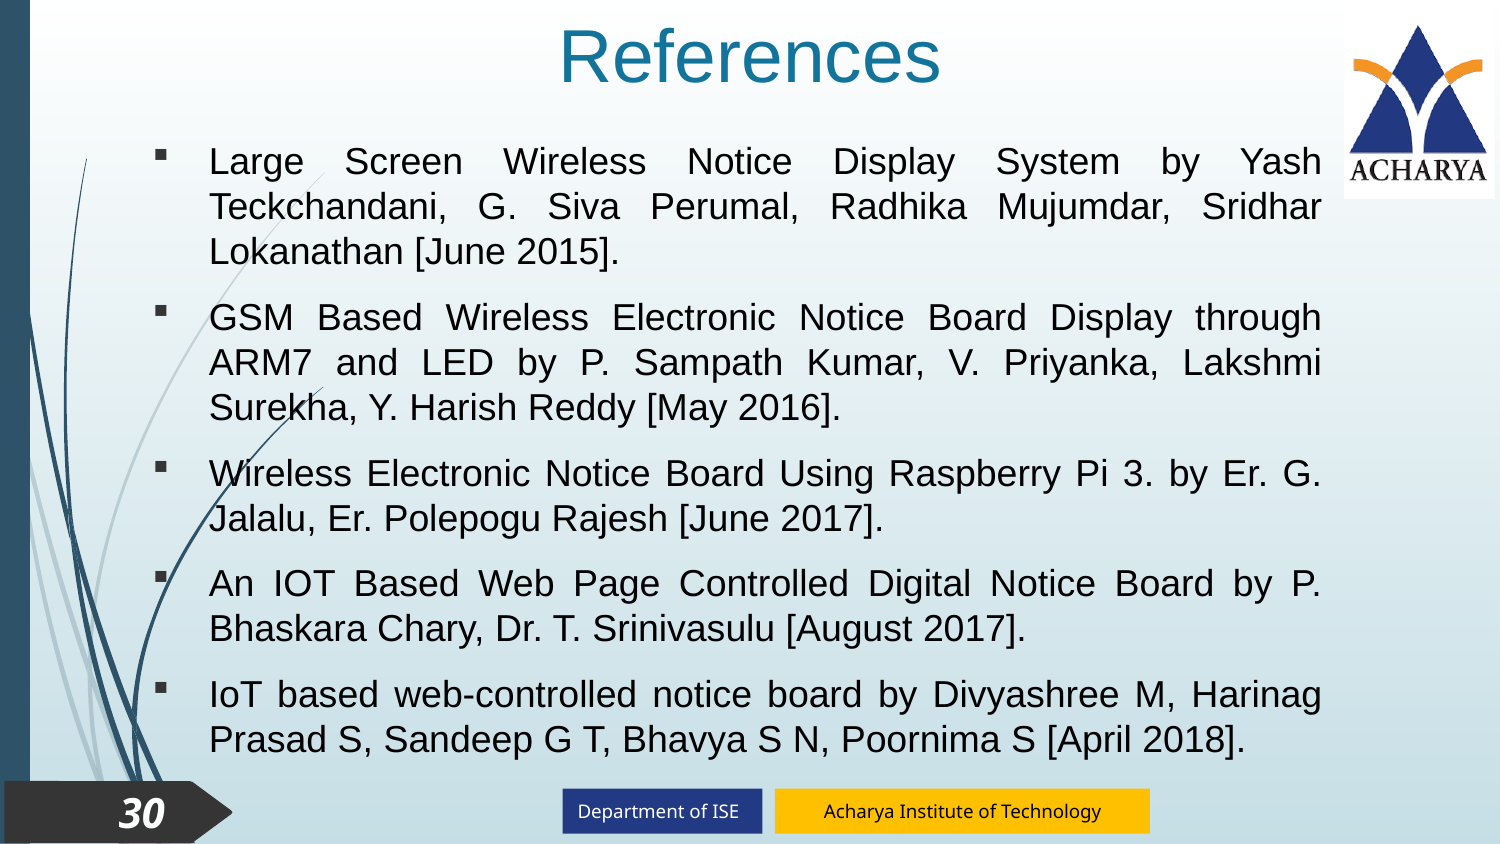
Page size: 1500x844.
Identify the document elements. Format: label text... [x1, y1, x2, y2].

picture [1344, 5, 1495, 199]
slide_number 30 [83, 789, 180, 835]
subtitle Large Screen Wireless Notice Display System by Yash Teckchandani, G. Siva Perumal, Radhika Mujumdar, Sridhar Lokanathan [June 2015]. GSM Based Wireless Electronic Notice Board Display through ARM7 and LED by P. Sampath Kumar, V. Priyanka, Lakshmi Surekha, Y. Harish Reddy [May 2016]. Wireless Electronic Notice Board Using Raspberry Pi 3. by Er. G. Jalalu, Er. Polepogu Rajesh [June 2017]. An IOT Based Web Page Controlled Digital Notice Board by P. Bhaskara Chary, Dr. T. Srinivasulu [August 2017]. IoT based web-controlled notice board by Divyashree M, Harinag Prasad S, Sandeep G T, Bhavya S N, Poornima S [April 2018]. [137, 121, 1338, 790]
text_box References [540, 0, 960, 97]
